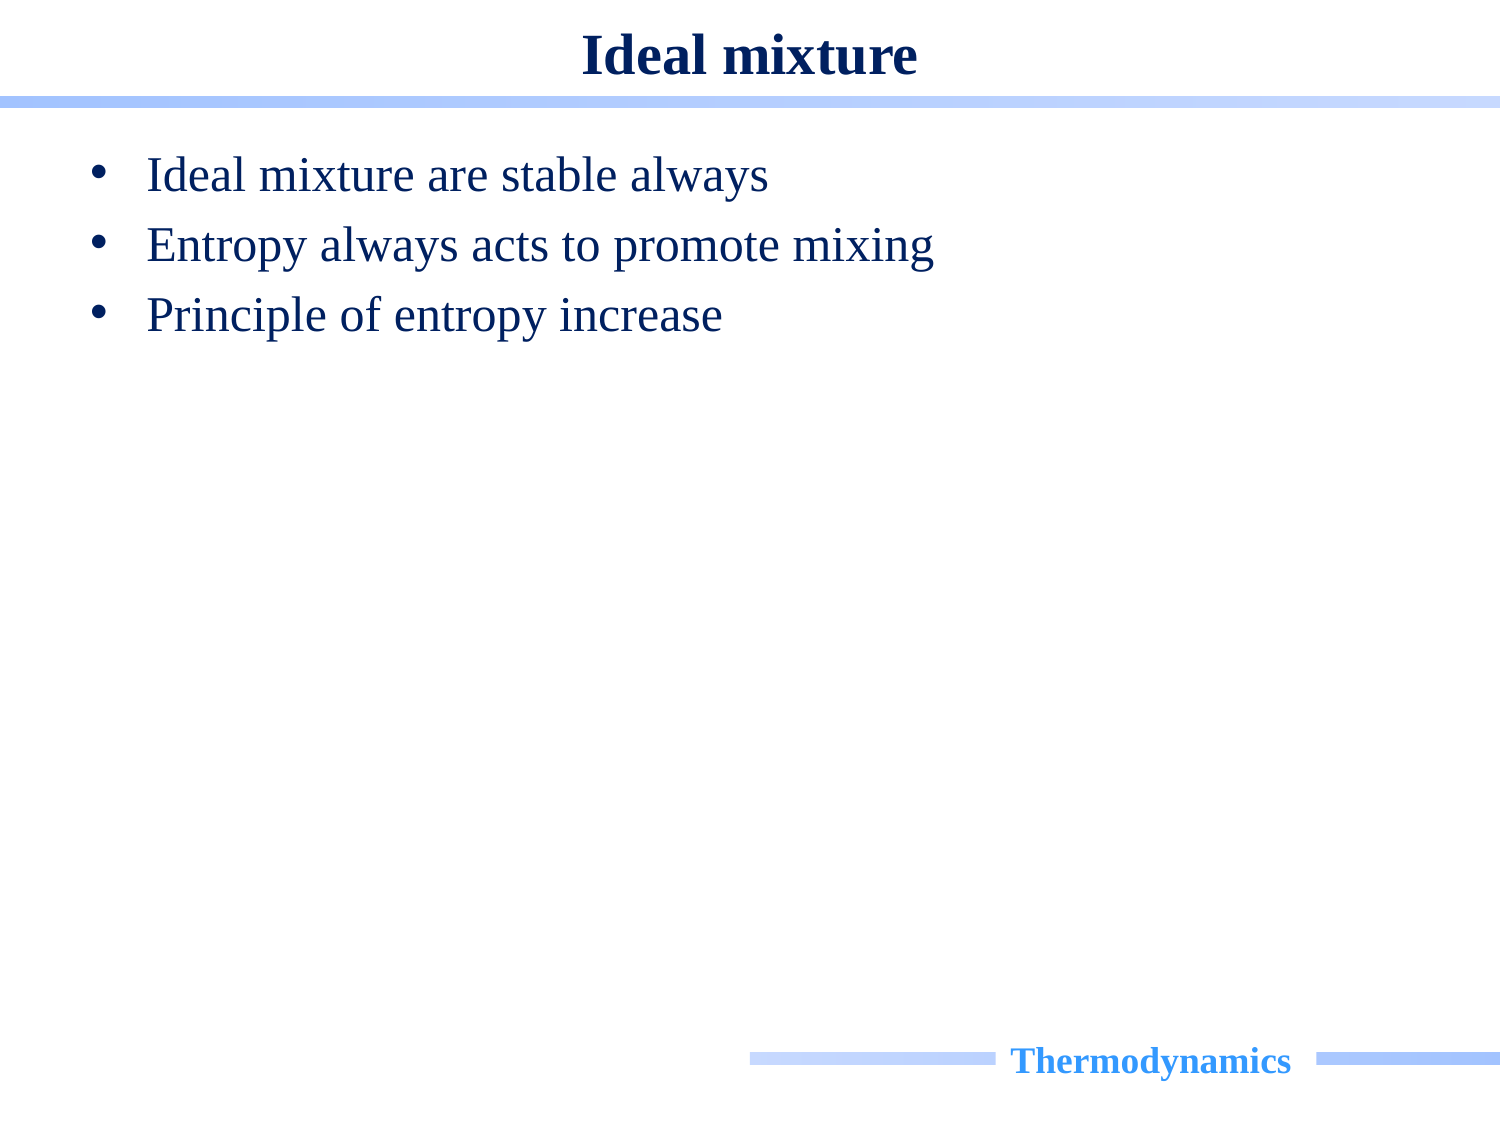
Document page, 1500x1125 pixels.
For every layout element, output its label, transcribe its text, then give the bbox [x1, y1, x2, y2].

title Ideal mixture [228, 25, 1272, 77]
list Ideal mixture are stable always Entropy always acts to promote mixing Principle of entropy increase [75, 133, 1425, 997]
